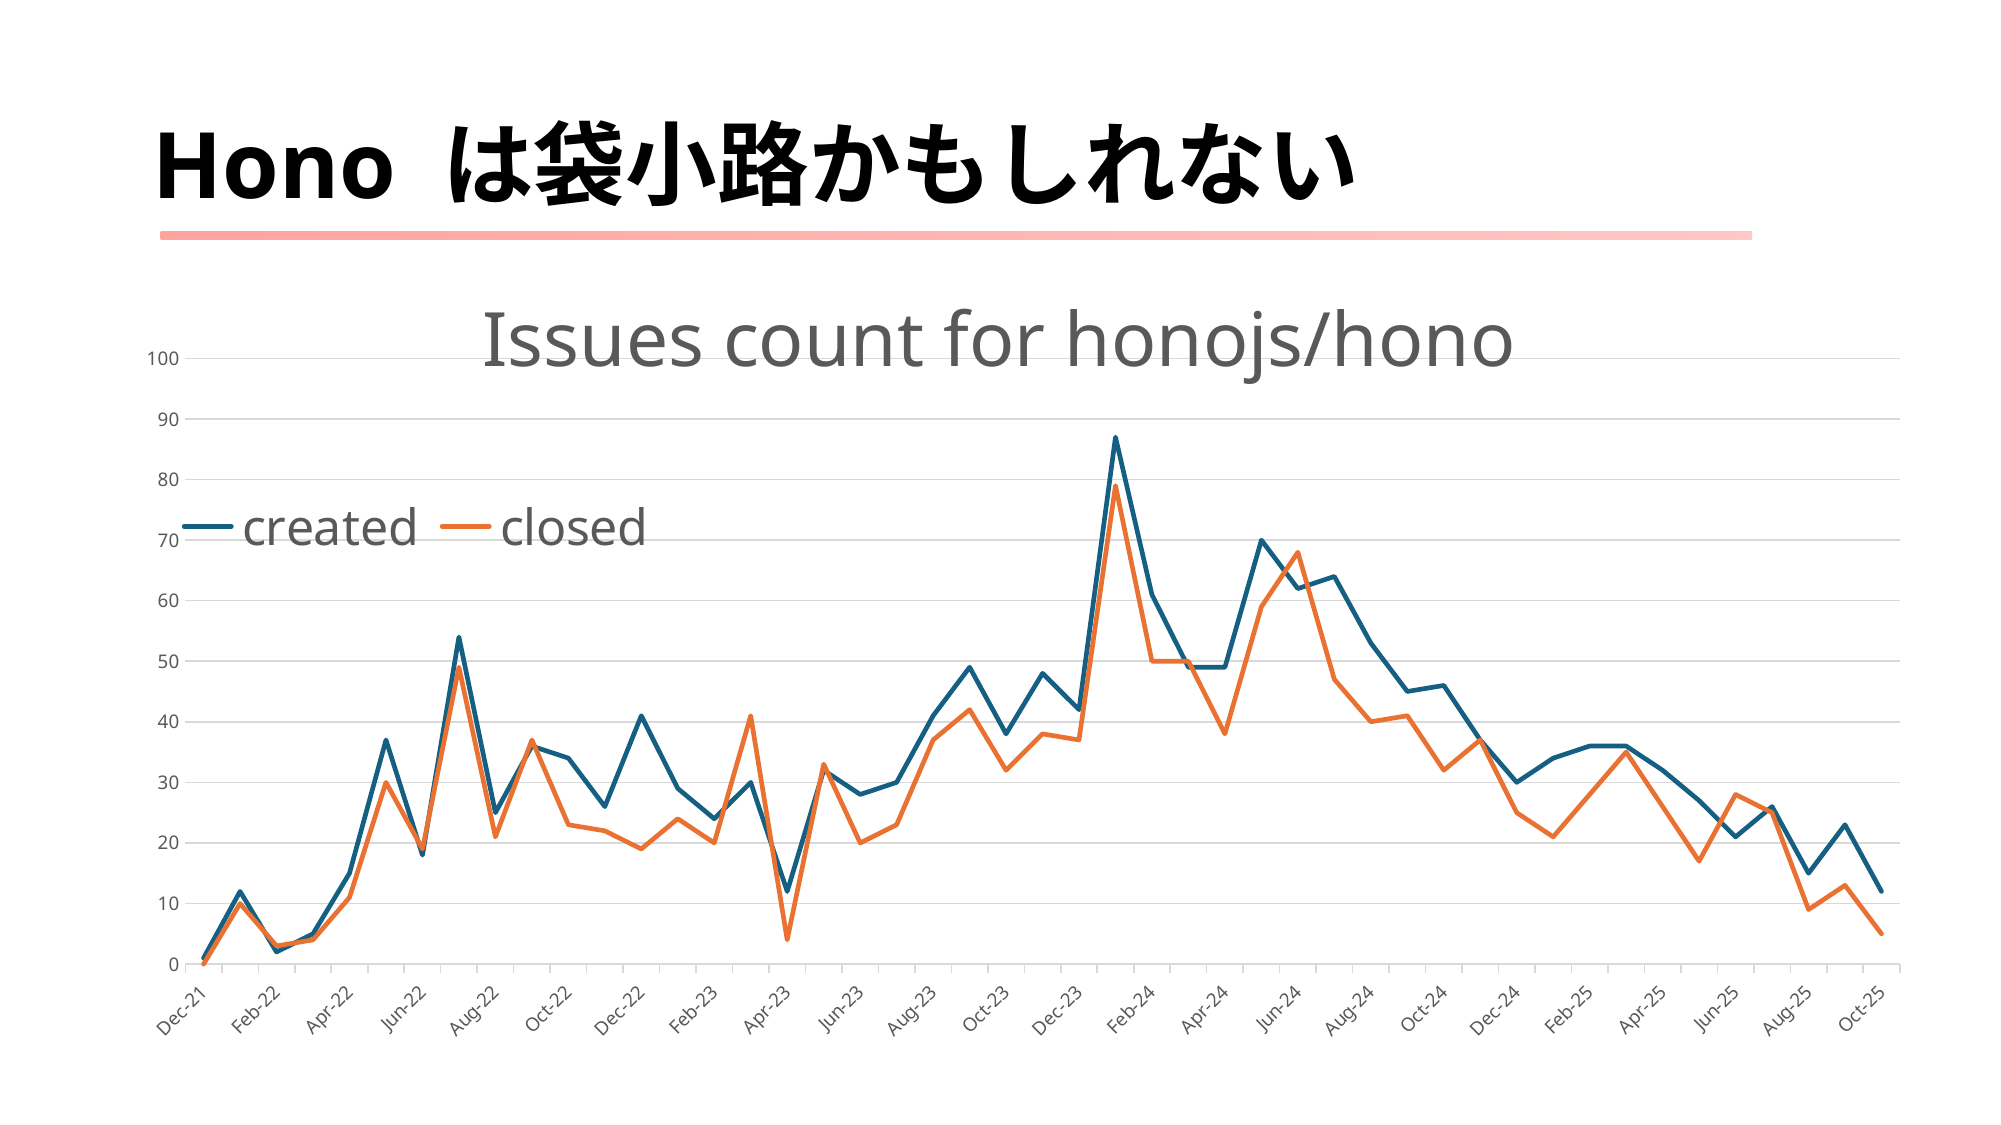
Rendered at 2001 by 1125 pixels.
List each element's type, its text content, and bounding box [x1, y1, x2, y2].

chart [98, 238, 1902, 1070]
title Hono は袋小路かもしれない [137, 59, 1863, 238]
text_box [159, 230, 1754, 238]
